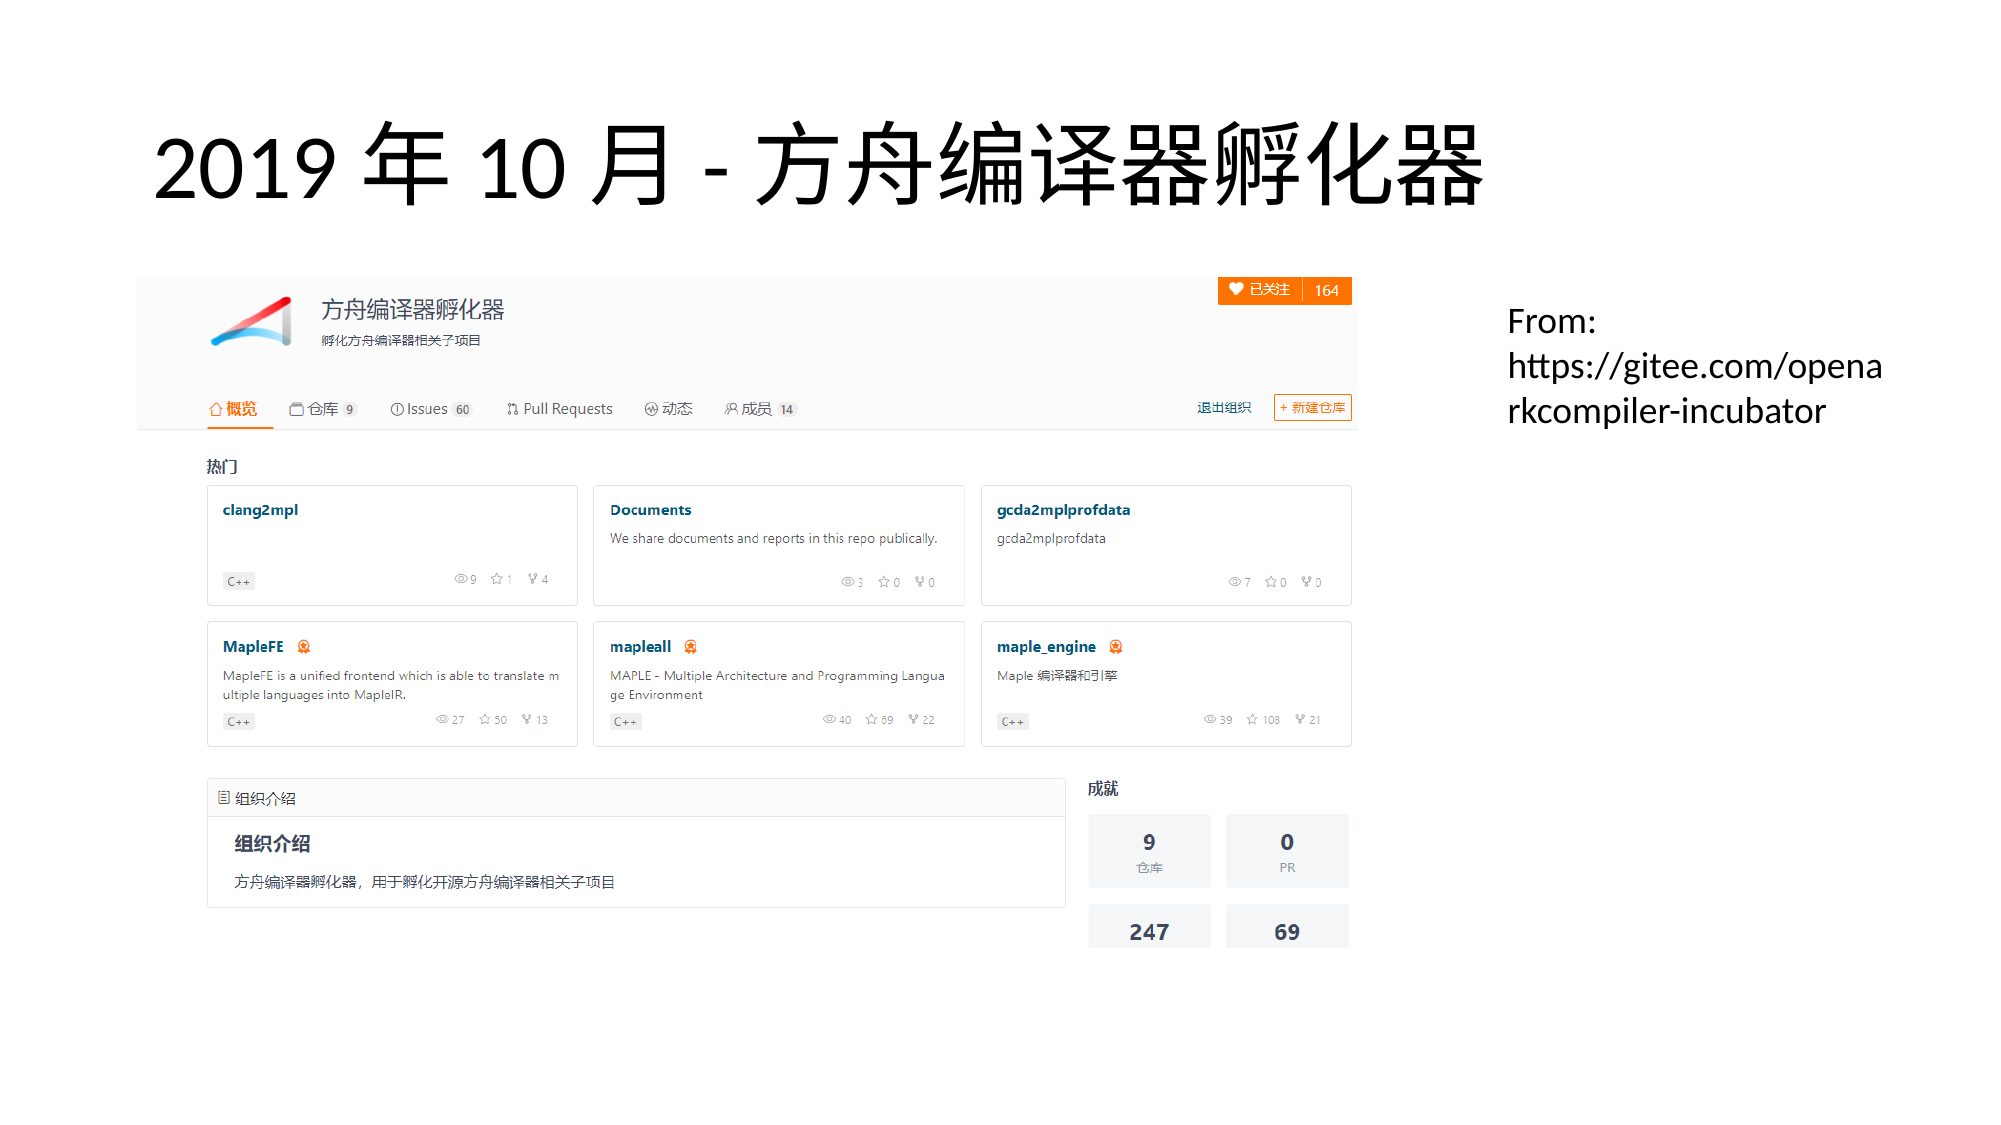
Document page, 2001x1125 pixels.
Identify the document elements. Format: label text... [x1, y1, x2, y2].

title 2019年10月-方舟编译器孵化器 [137, 59, 1863, 278]
picture [137, 277, 1358, 948]
text_box From: https://gitee.com/openarkcompiler-incubator [1492, 288, 1901, 439]
